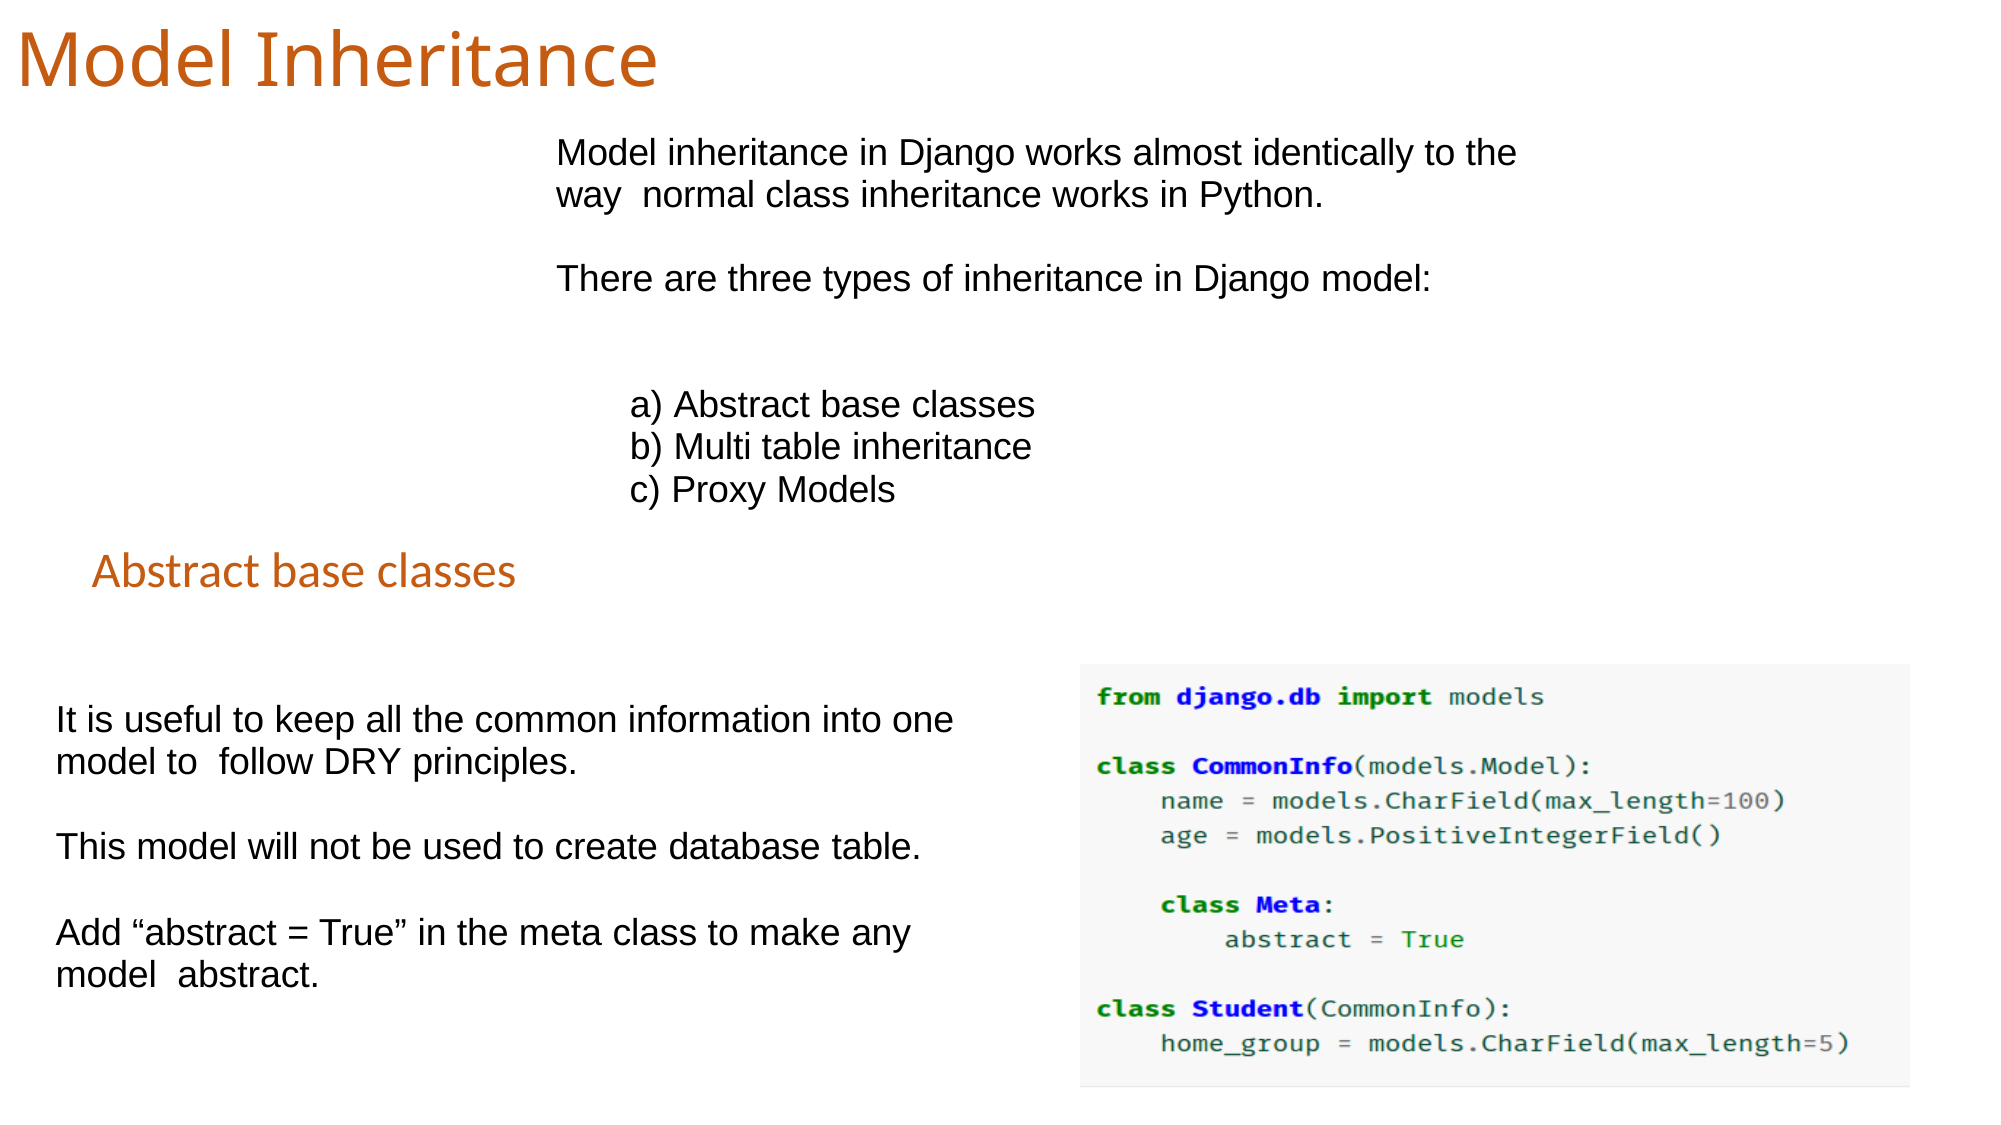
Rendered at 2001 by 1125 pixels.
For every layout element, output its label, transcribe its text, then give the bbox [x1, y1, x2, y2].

title Model Inheritance [0, 0, 1725, 124]
text_box Abstract base classes [1, 546, 532, 605]
text_box [1080, 664, 1910, 1091]
text_box It is useful to keep all the common information into one model to follow DRY principles. This model will not be used to create database table. Add “abstract = True” in the meta class to make any model abstract. [38, 691, 1039, 1003]
text_box Model inheritance in Django works almost identically to the way normal class inheritance works in Python. There are three types of inheritance in Django model: Abstract base classes Multi table inheritance Proxy Models [539, 123, 1540, 518]
